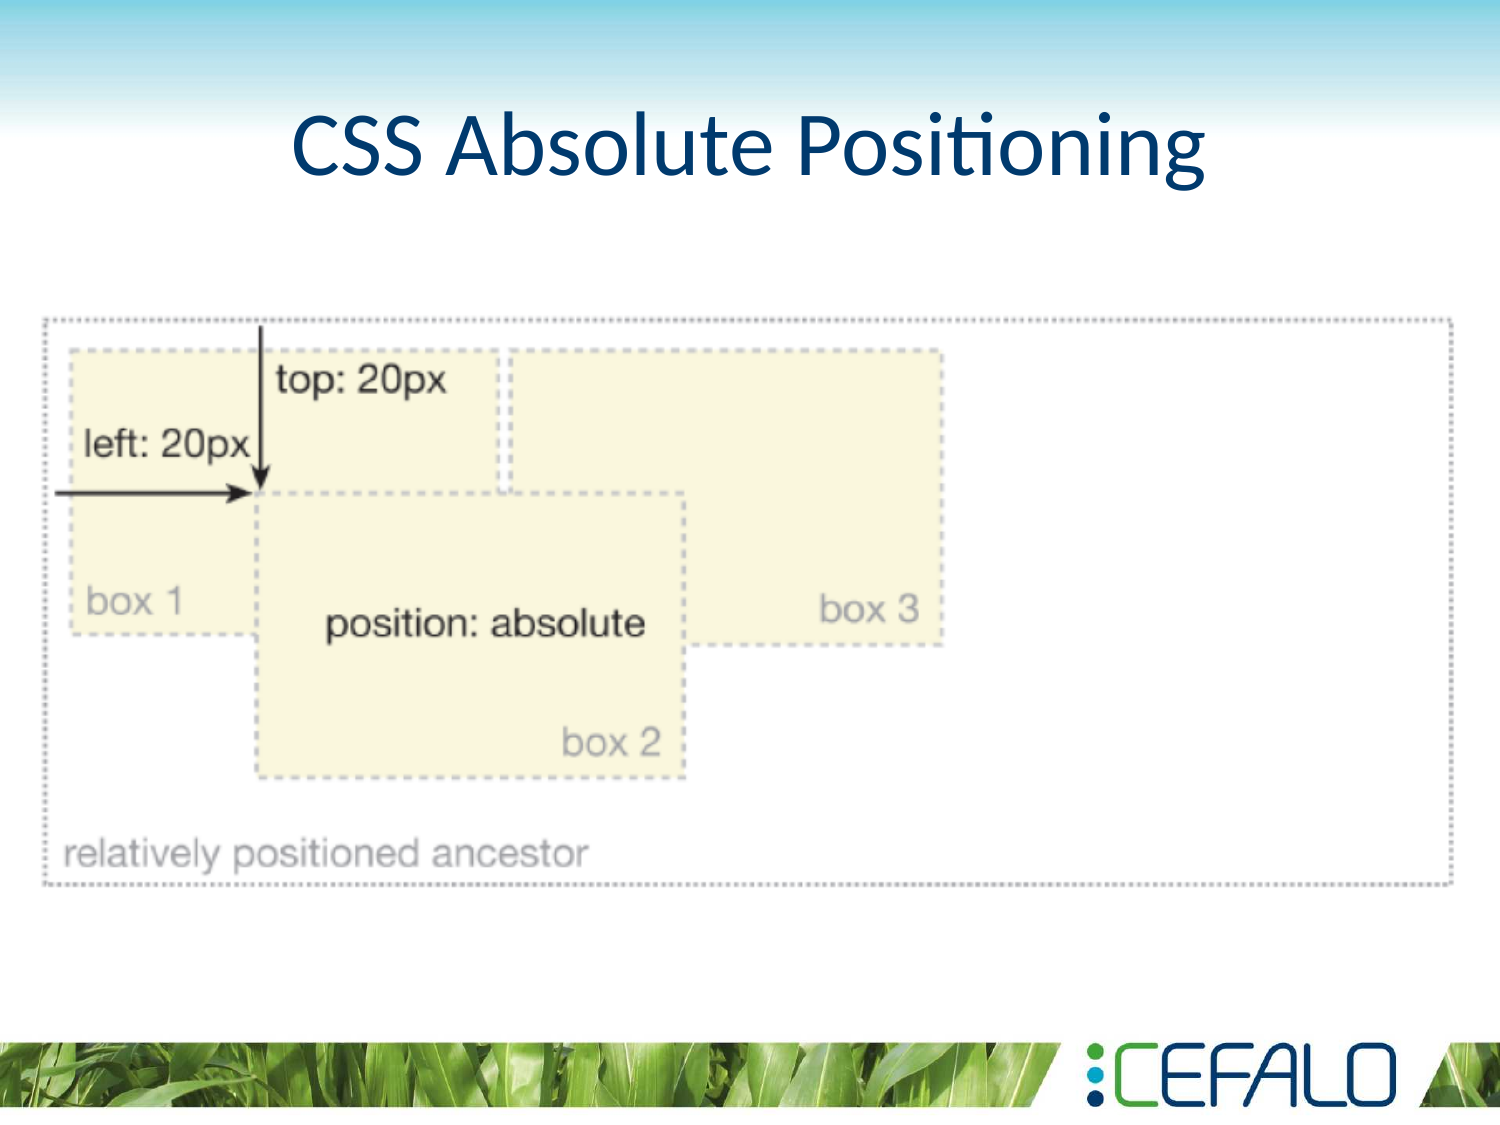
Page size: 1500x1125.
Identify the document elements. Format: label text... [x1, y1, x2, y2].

picture [0, 0, 1500, 1125]
title CSS Absolute Positioning [75, 45, 1425, 233]
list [15, 290, 1485, 910]
